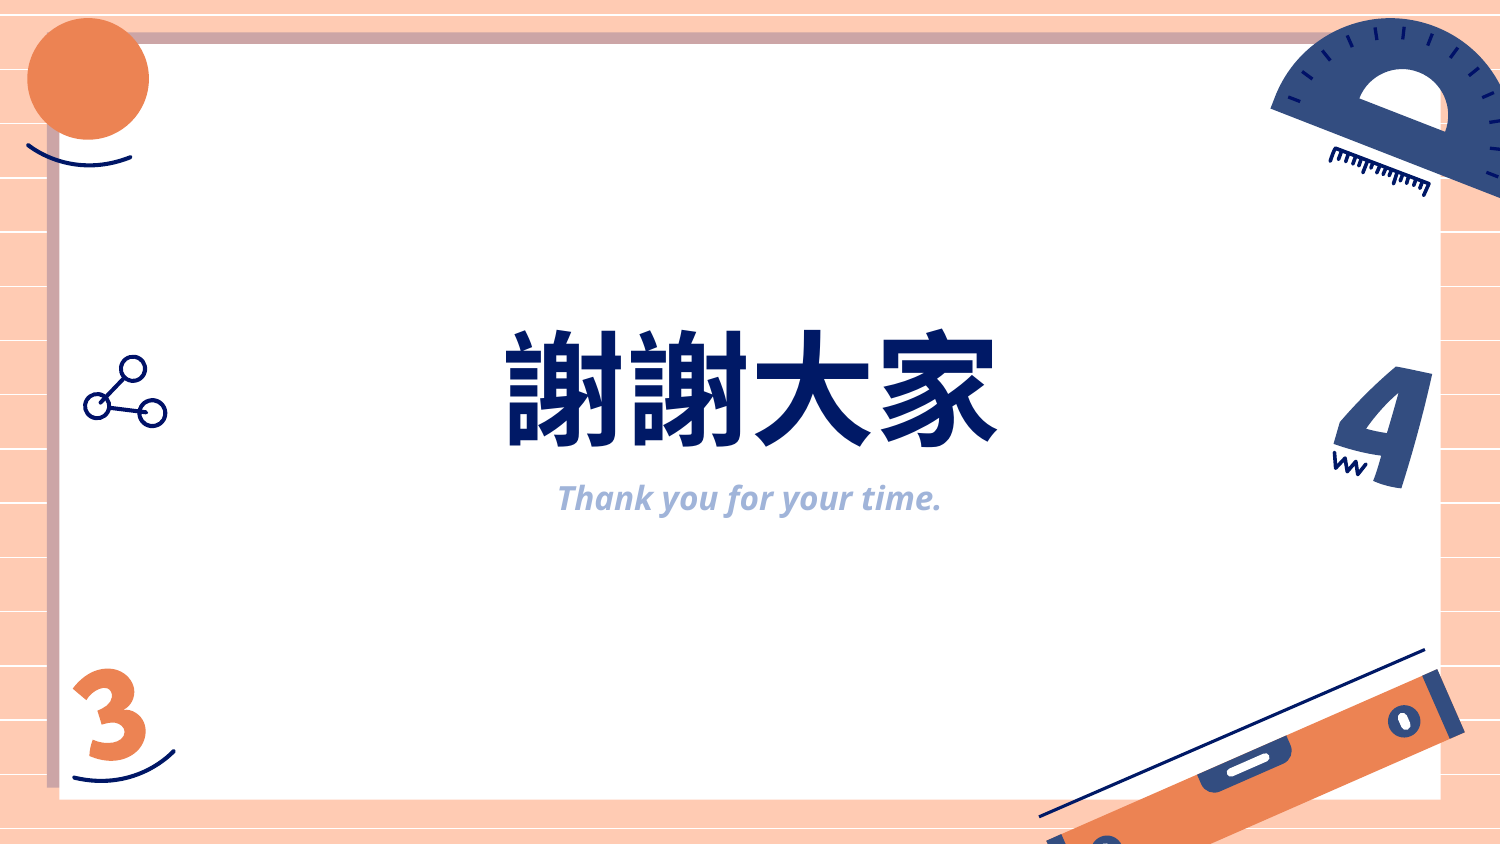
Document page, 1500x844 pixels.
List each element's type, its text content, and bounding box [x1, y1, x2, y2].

subtitle Thank you for your time. [210, 461, 1290, 524]
title 謝謝大家 [210, 320, 1290, 452]
